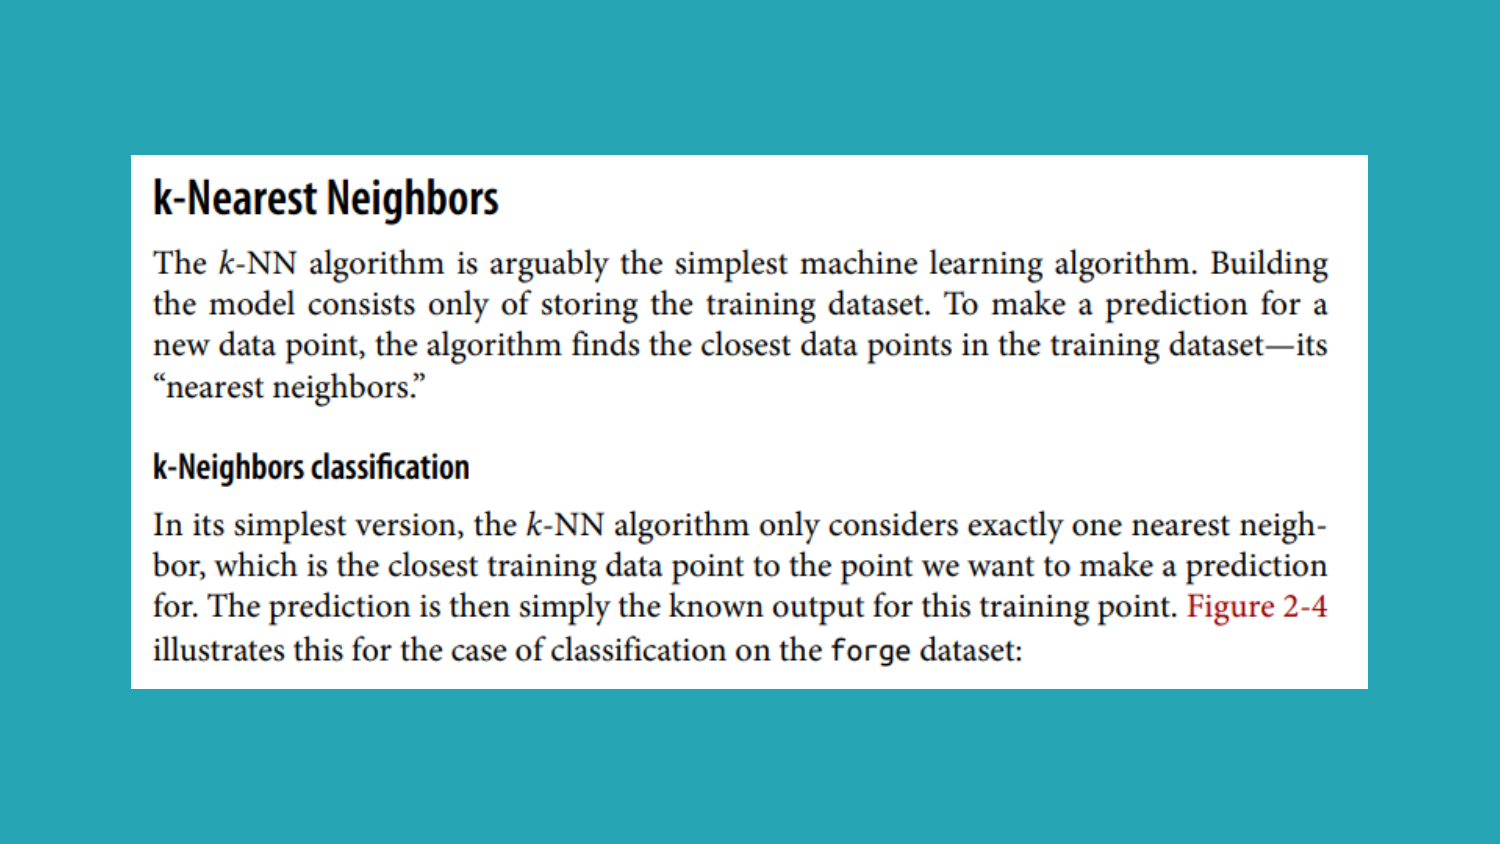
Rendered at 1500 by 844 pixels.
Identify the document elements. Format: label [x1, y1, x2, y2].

picture [131, 155, 1369, 689]
